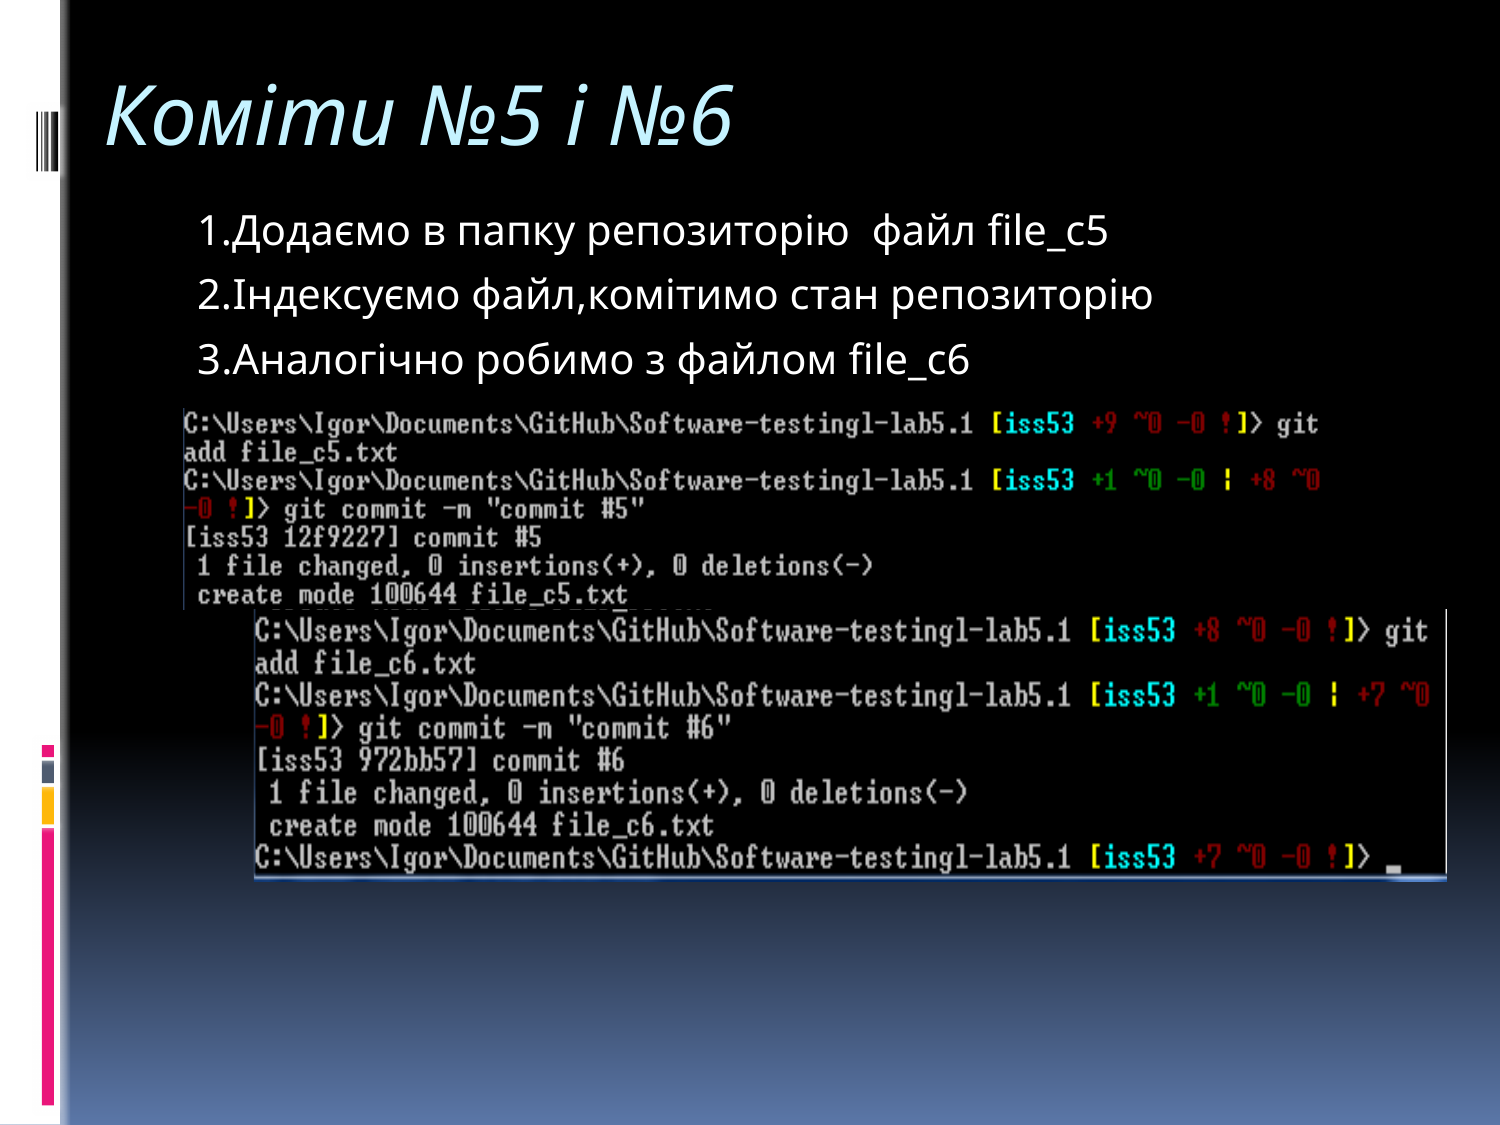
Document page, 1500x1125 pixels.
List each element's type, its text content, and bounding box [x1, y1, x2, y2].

picture [182, 408, 1330, 611]
picture [253, 609, 1448, 882]
list 1.Додаємо в папку репозиторію файл file_c5 2.Індексуємо файл,комітимо стан репозиторію 3.Аналогічно робимо з файлом file_c6 [171, 196, 1500, 1125]
text_box Коміти №5 і №6 [88, 54, 1430, 170]
